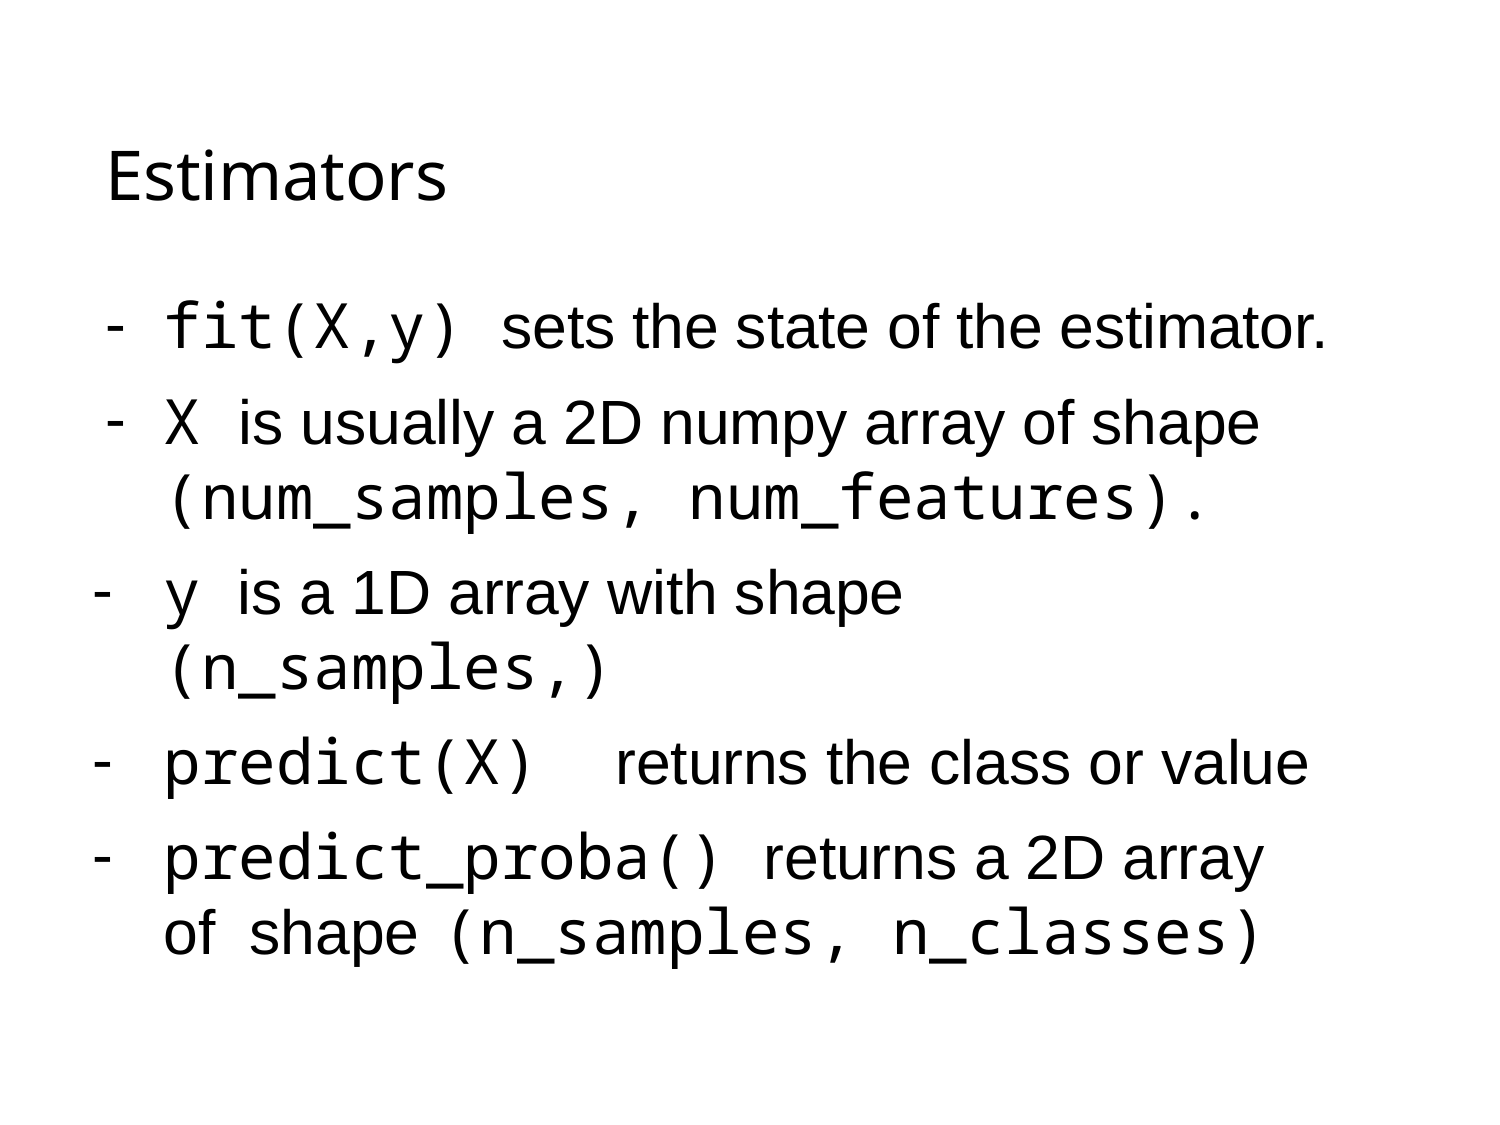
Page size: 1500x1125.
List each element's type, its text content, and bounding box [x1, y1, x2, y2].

title Estimators [103, 70, 1397, 267]
text_box fit(X,y) sets the state of the estimator. X is usually a 2D numpy array of shape (num_samples, num_features). y is a 1D array with shape (n_samples,) predict(X) returns the class or value predict_proba() returns a 2D array of shape (n_samples, n_classes) [90, 286, 1336, 968]
